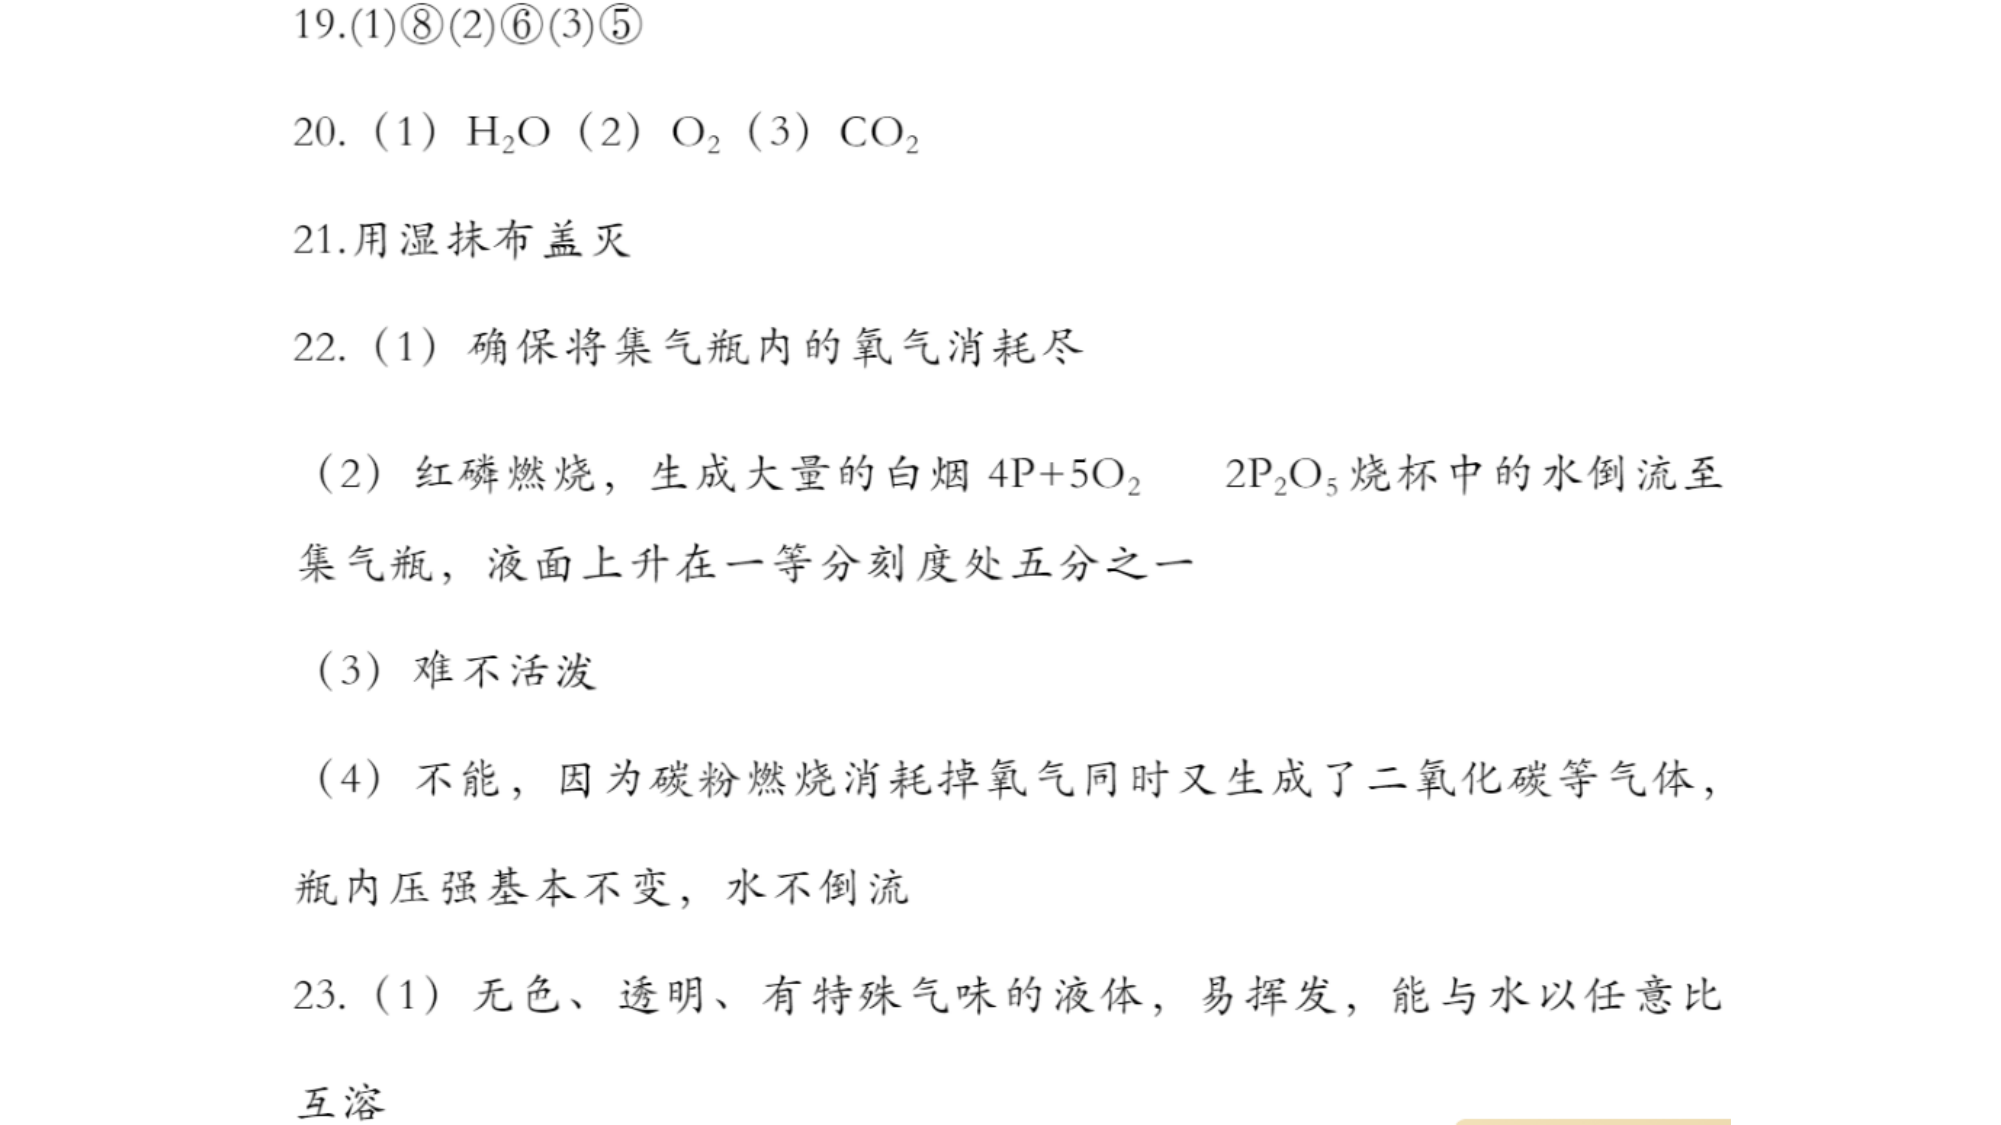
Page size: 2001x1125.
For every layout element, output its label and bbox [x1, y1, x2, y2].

picture [269, 0, 1731, 1125]
